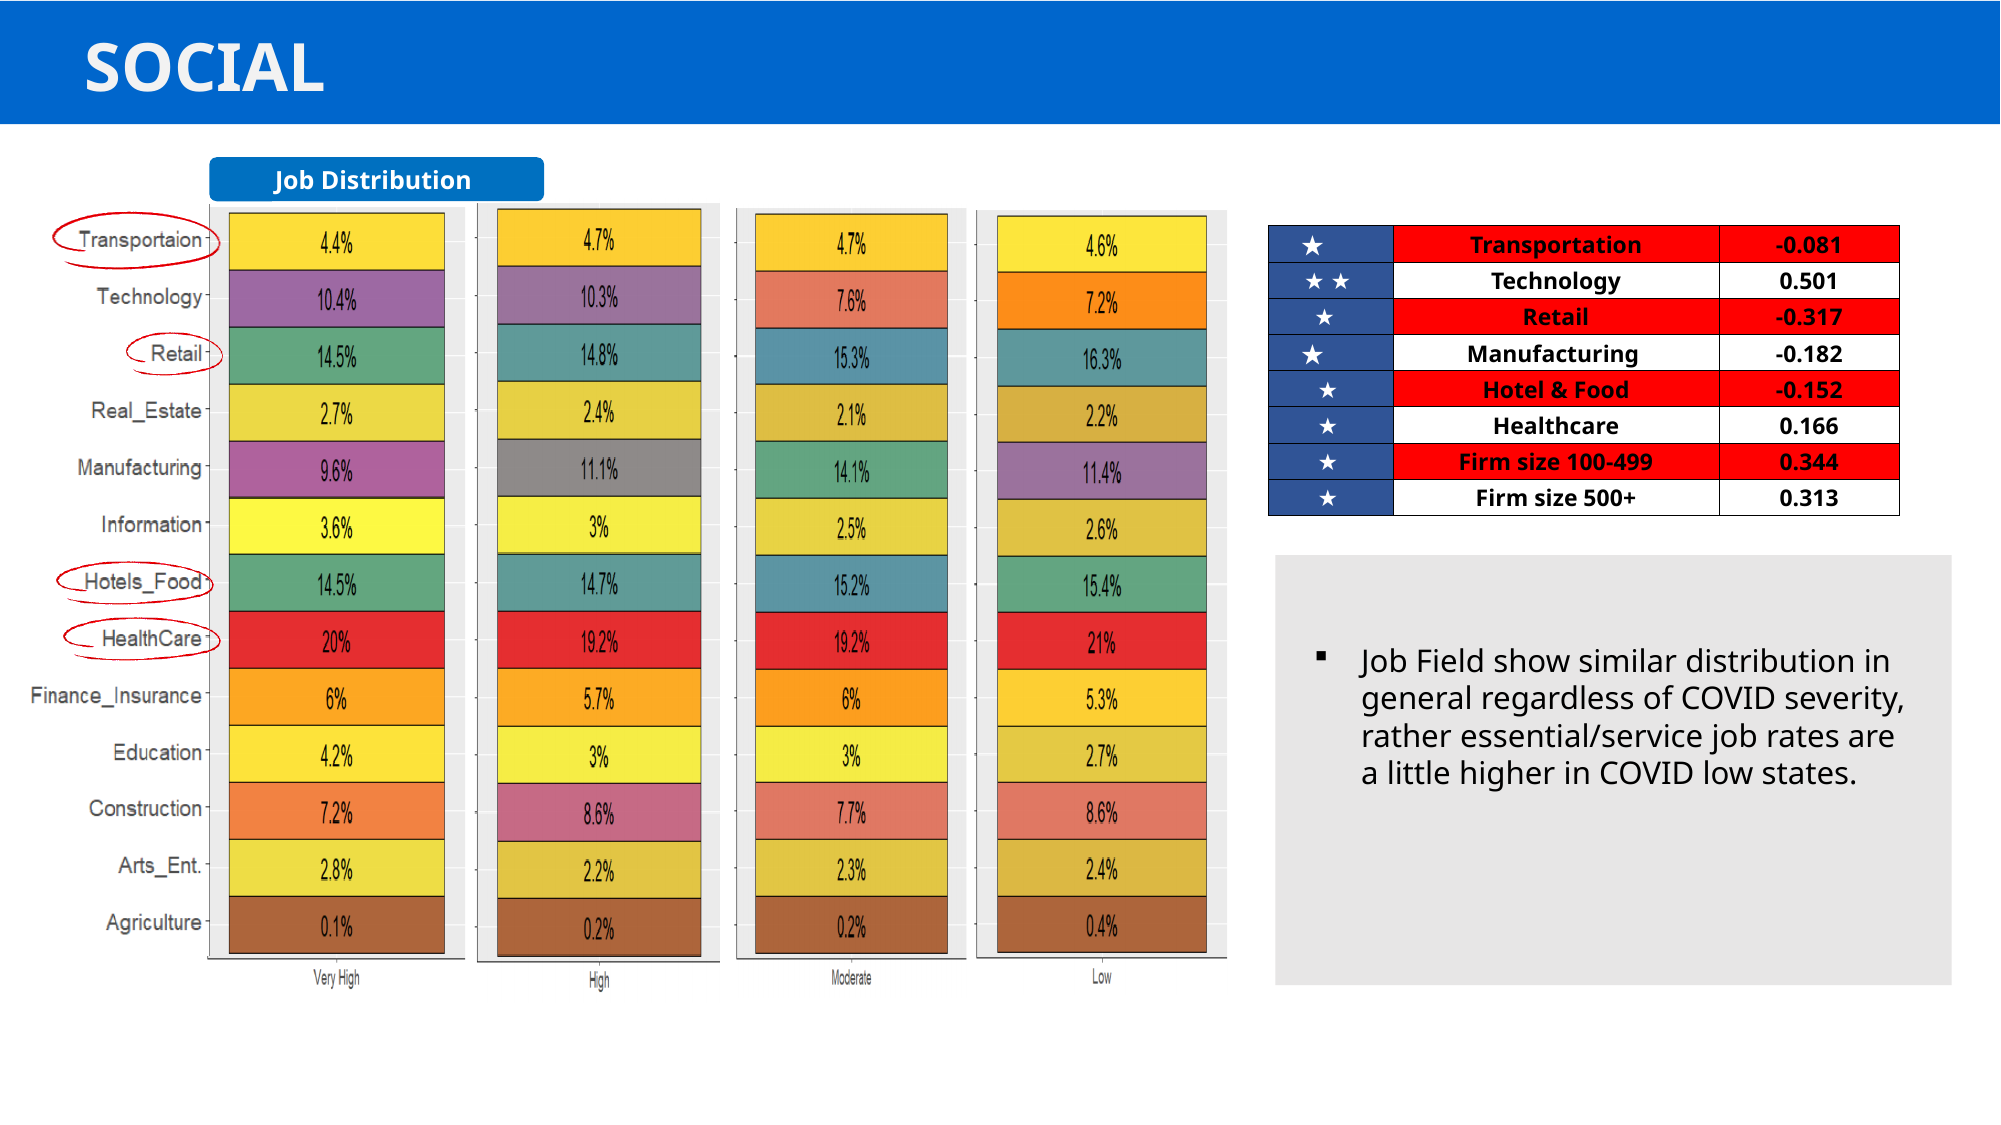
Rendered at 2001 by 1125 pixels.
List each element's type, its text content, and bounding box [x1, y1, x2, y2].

table_cell Technology [1394, 263, 1719, 298]
table_cell ★ [1269, 407, 1393, 443]
table_cell -0.182 [1720, 335, 1899, 370]
text_box [0, 0, 2000, 125]
table_cell ★ [1269, 335, 1393, 370]
text_box SOCIAL [69, 42, 1324, 114]
picture [125, 329, 224, 378]
table_cell Manufacturing [1394, 335, 1719, 370]
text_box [21, 198, 1228, 1003]
table_cell 0.166 [1720, 407, 1899, 443]
table_cell 0.313 [1720, 480, 1899, 515]
picture [55, 558, 217, 607]
table_cell Retail [1394, 299, 1719, 334]
picture [51, 208, 223, 273]
table_header Transportation [1394, 226, 1719, 262]
text_box Job Field show similar distribution in general regardless of COVID severity, rather essential/service job rates are a little higher in COVID low states. [1299, 633, 1928, 848]
table_cell ★ [1269, 299, 1393, 334]
table_cell ★ ★ [1269, 263, 1393, 298]
table_cell 0.344 [1720, 444, 1899, 479]
table_cell Hotel & Food [1394, 371, 1719, 406]
table_cell ★ [1269, 480, 1393, 515]
picture [62, 614, 224, 664]
table_cell -0.152 [1720, 371, 1899, 406]
table_cell Firm size 100-499 [1394, 444, 1719, 479]
table_header -0.081 [1720, 226, 1899, 262]
text_box Job Distribution [208, 156, 546, 198]
table_cell Firm size 500+ [1394, 480, 1719, 515]
table_cell 0.501 [1720, 263, 1899, 298]
table_cell -0.317 [1720, 299, 1899, 334]
table_cell ★ [1269, 444, 1393, 479]
table_cell ★ [1269, 371, 1393, 406]
table_cell Healthcare [1394, 407, 1719, 443]
text_box [1275, 555, 1952, 986]
table_header ★ [1269, 226, 1393, 262]
